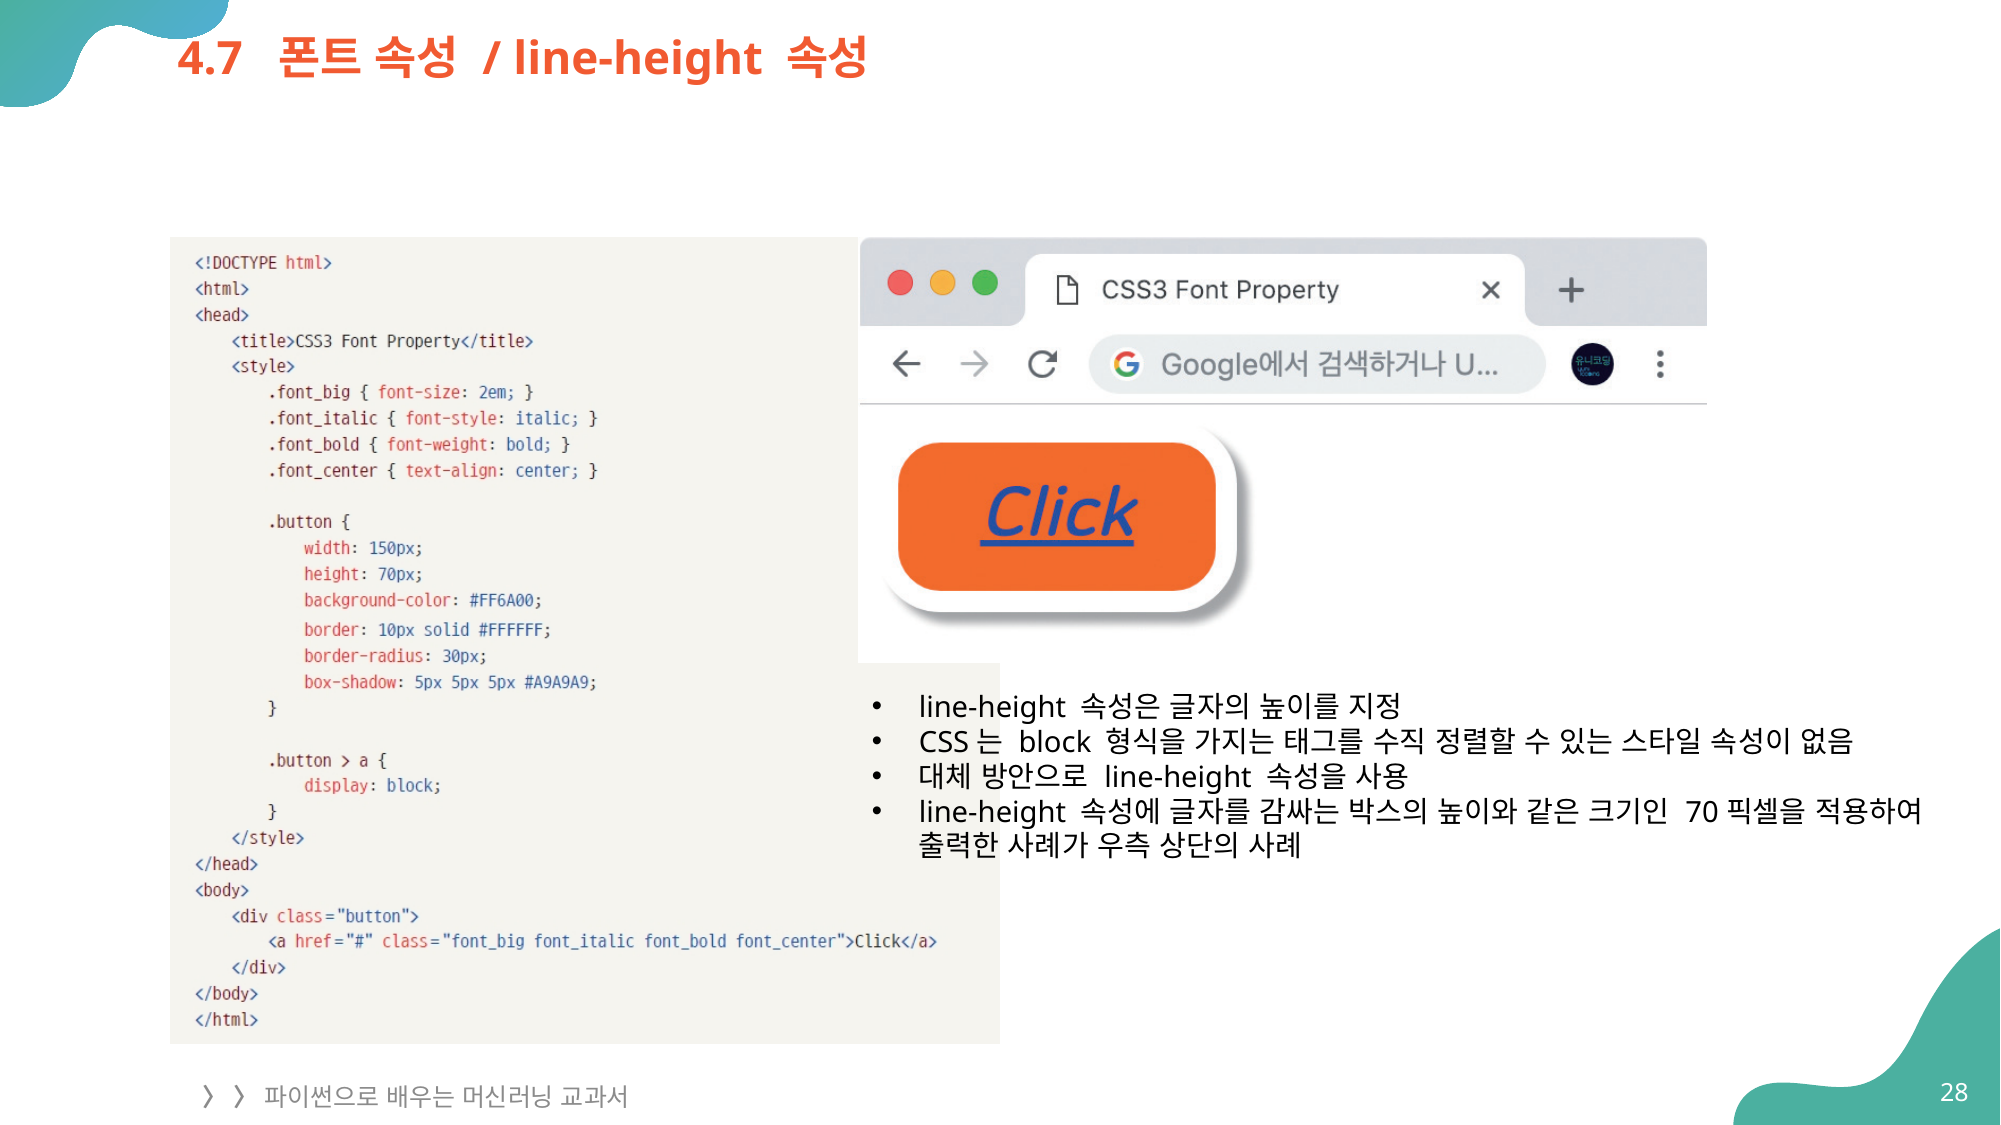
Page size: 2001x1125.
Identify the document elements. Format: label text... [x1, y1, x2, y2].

footer 〉 〉 파이썬으로 배우는 머신러닝 교과서 [79, 1078, 755, 1114]
text_box line-height 속성은 글자의 높이를 지정 CSS는 block 형식을 가지는 태그를 수직 정렬할 수 있는 스타일 속성이 없음 대체 방안으로 line-height 속성을 사용 line-height 속성에 글자를 감싸는 박스의 높이와 같은 크기인 70픽셀을 적용하여 출력한 사례가 우측 상단의 사례 [1001, 680, 1938, 871]
slide_number 28 [1917, 1063, 1984, 1124]
title 4.7 폰트 속성 / line-height 속성 [162, 27, 2000, 93]
picture [169, 237, 1707, 1044]
